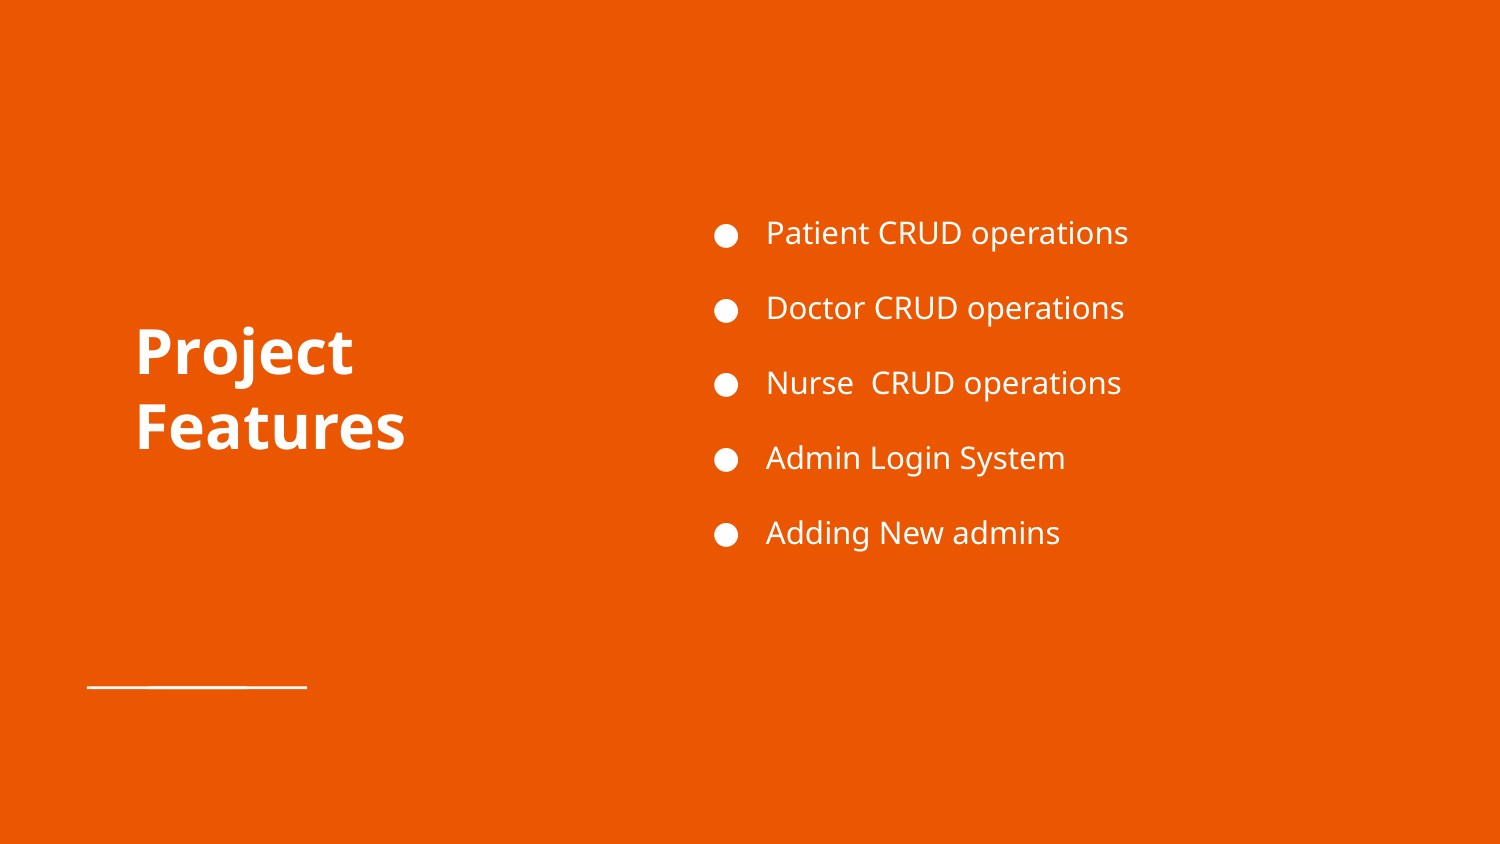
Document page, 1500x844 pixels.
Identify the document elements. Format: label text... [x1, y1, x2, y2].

title Project Features [119, 141, 1272, 632]
text_box Patient CRUD operations Doctor CRUD operations Nurse CRUD operations Admin Login System Adding New admins [675, 198, 1452, 641]
